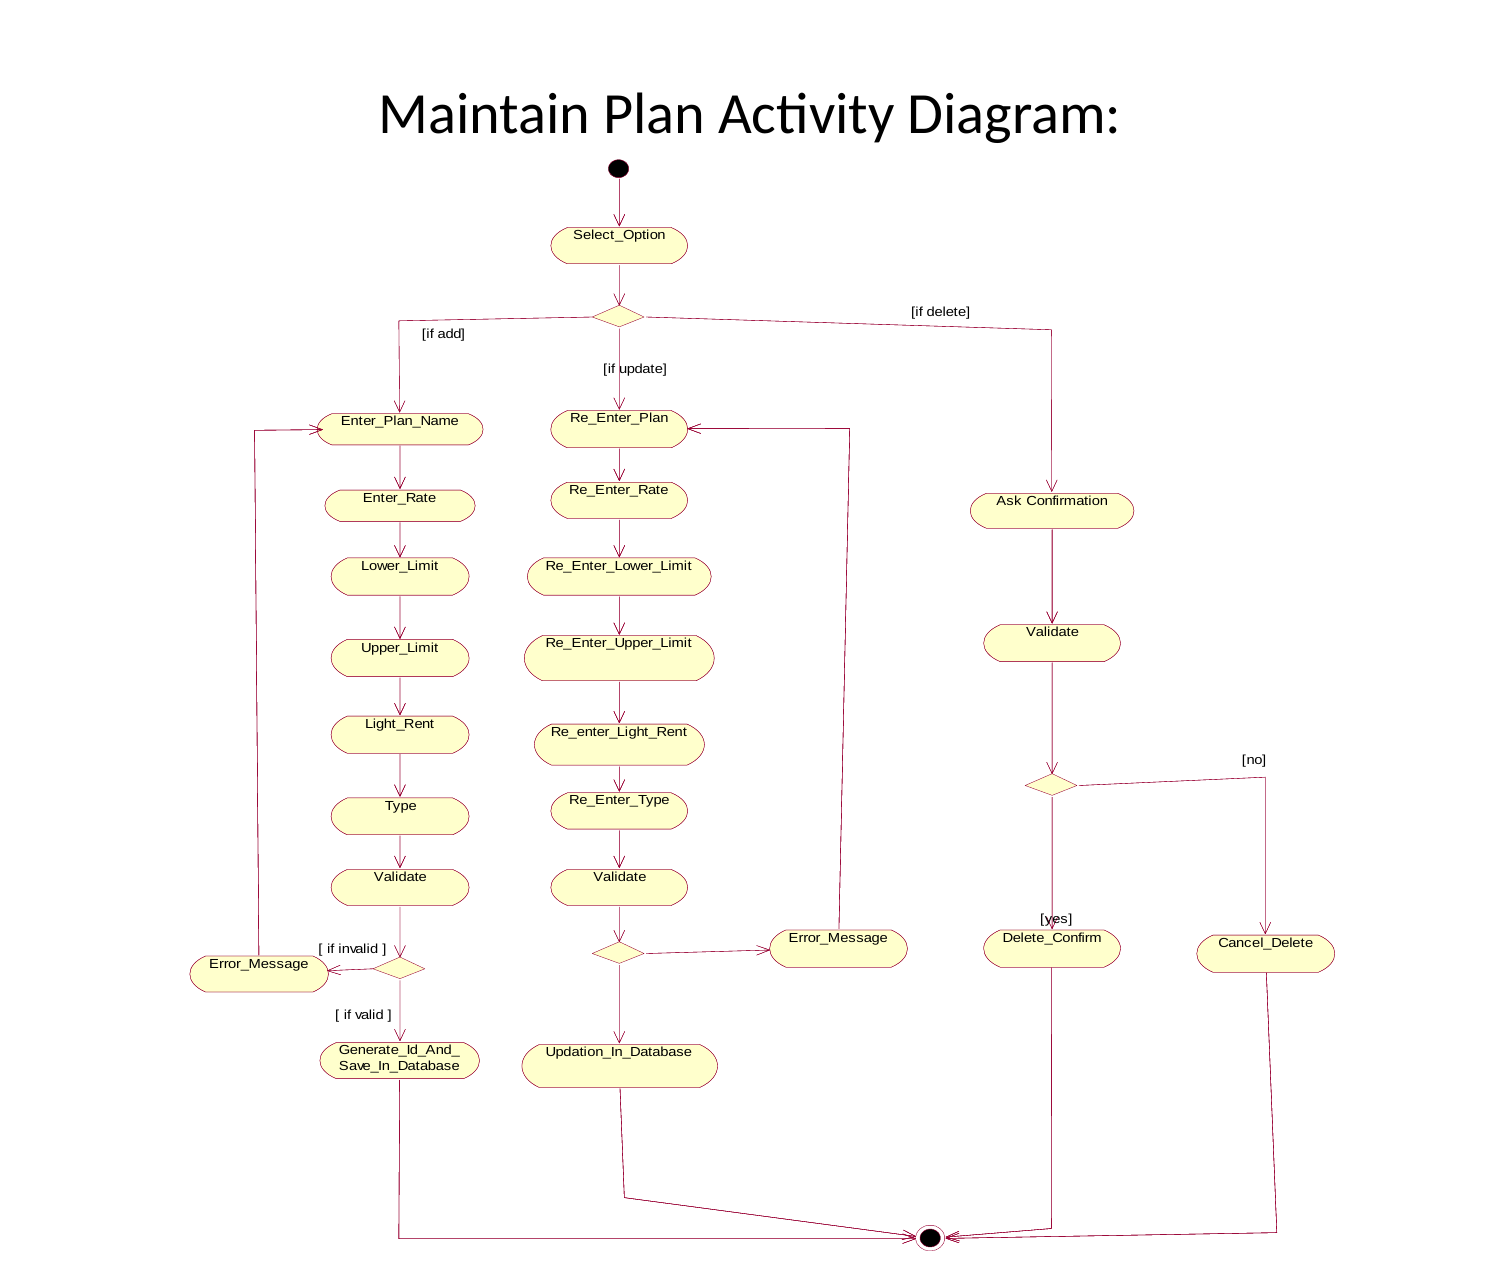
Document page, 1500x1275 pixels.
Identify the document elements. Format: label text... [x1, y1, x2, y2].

picture [126, 84, 1398, 1275]
title Maintain Plan Activity Diagram: [75, 51, 1425, 170]
